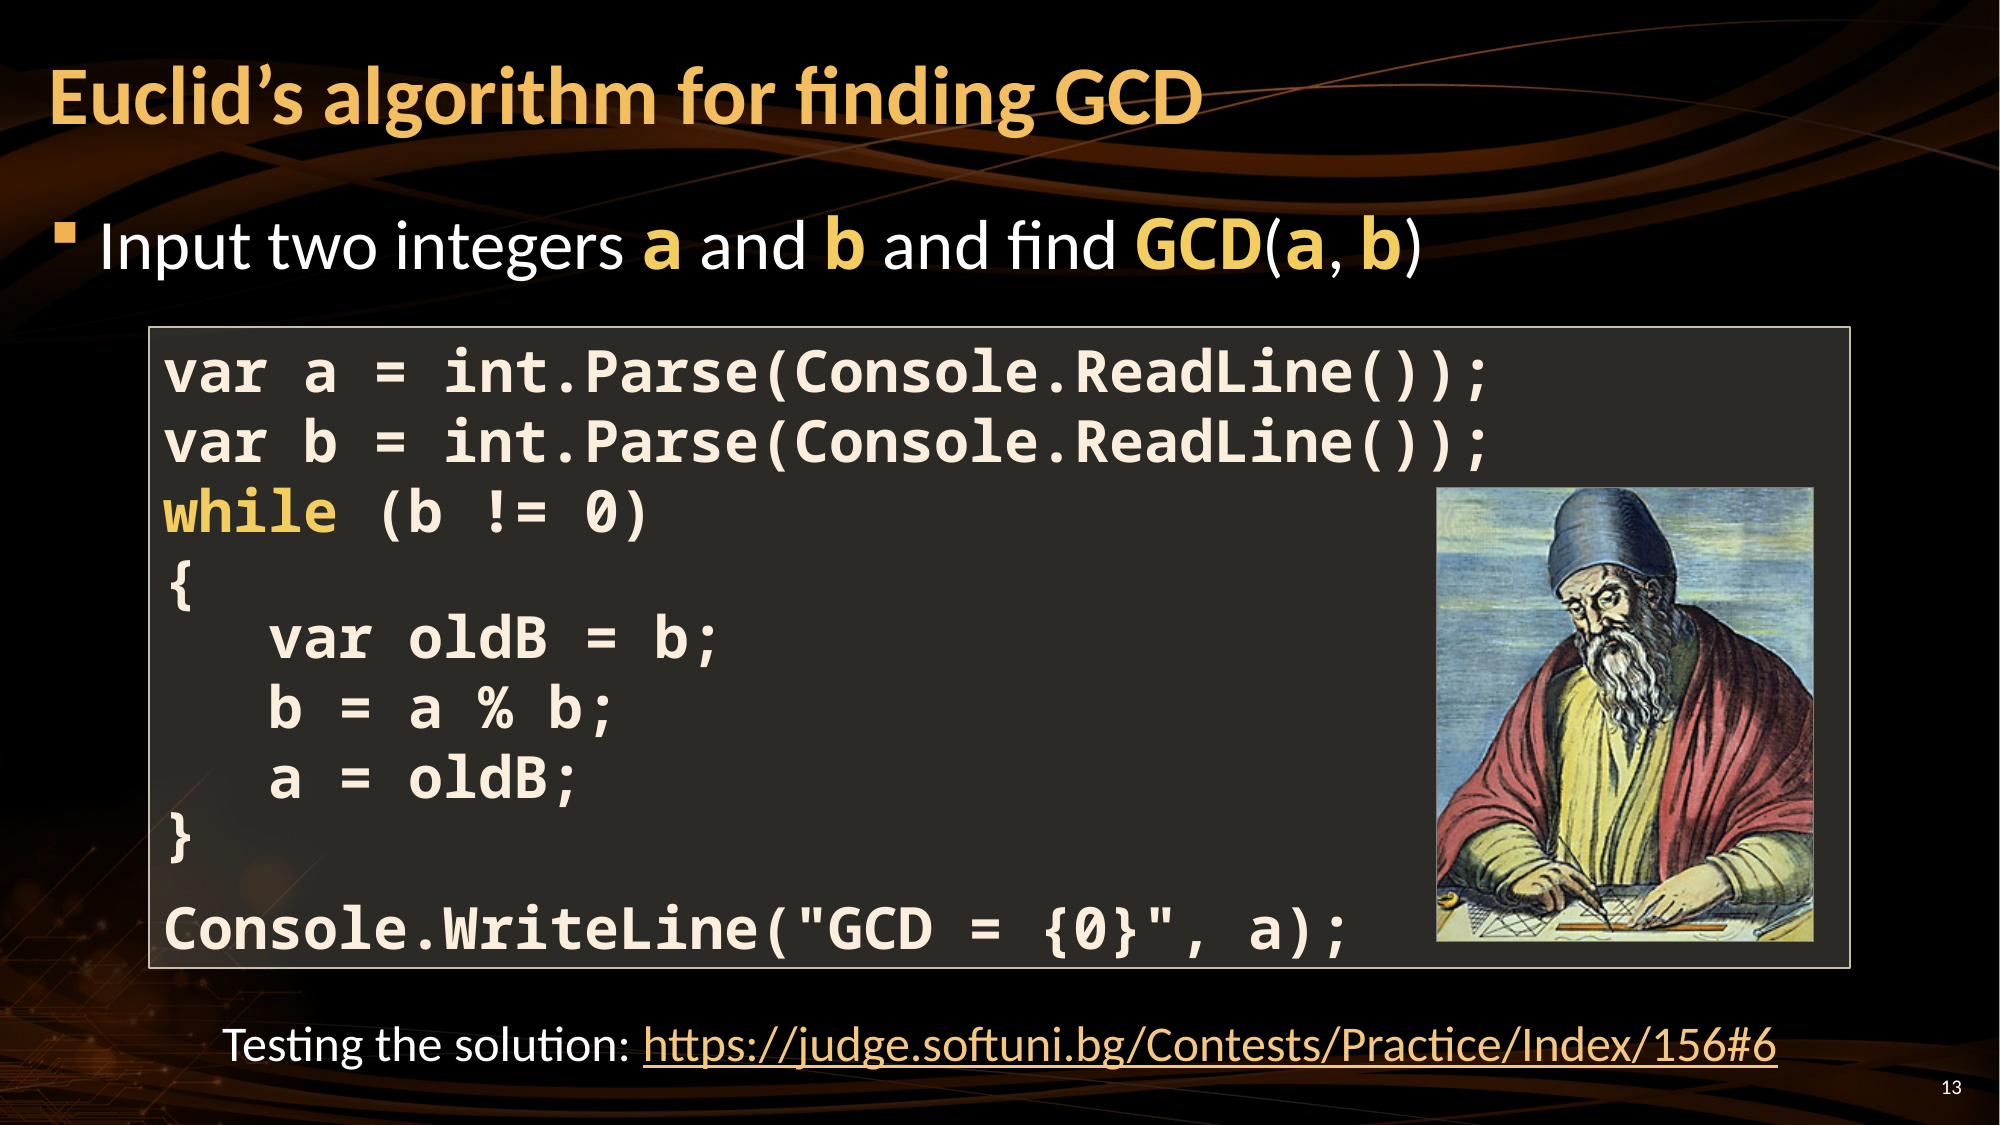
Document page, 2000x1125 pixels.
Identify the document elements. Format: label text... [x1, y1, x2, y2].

list Input two integers a and b and find GCD(a, b) [31, 188, 1968, 1103]
text_box var a = int.Parse(Console.ReadLine()); var b = int.Parse(Console.ReadLine()); while (b != 0) { var oldB = b; b = a % b; a = oldB; } Console.WriteLine("GCD = {0}", a); [149, 326, 1850, 969]
picture [0, 0, 2000, 1125]
title Euclid’s algorithm for finding GCD [30, 6, 1602, 189]
text_box Testing the solution: https://judge.softuni.bg/Contests/Practice/Index/156#6 [124, 1004, 1875, 1080]
